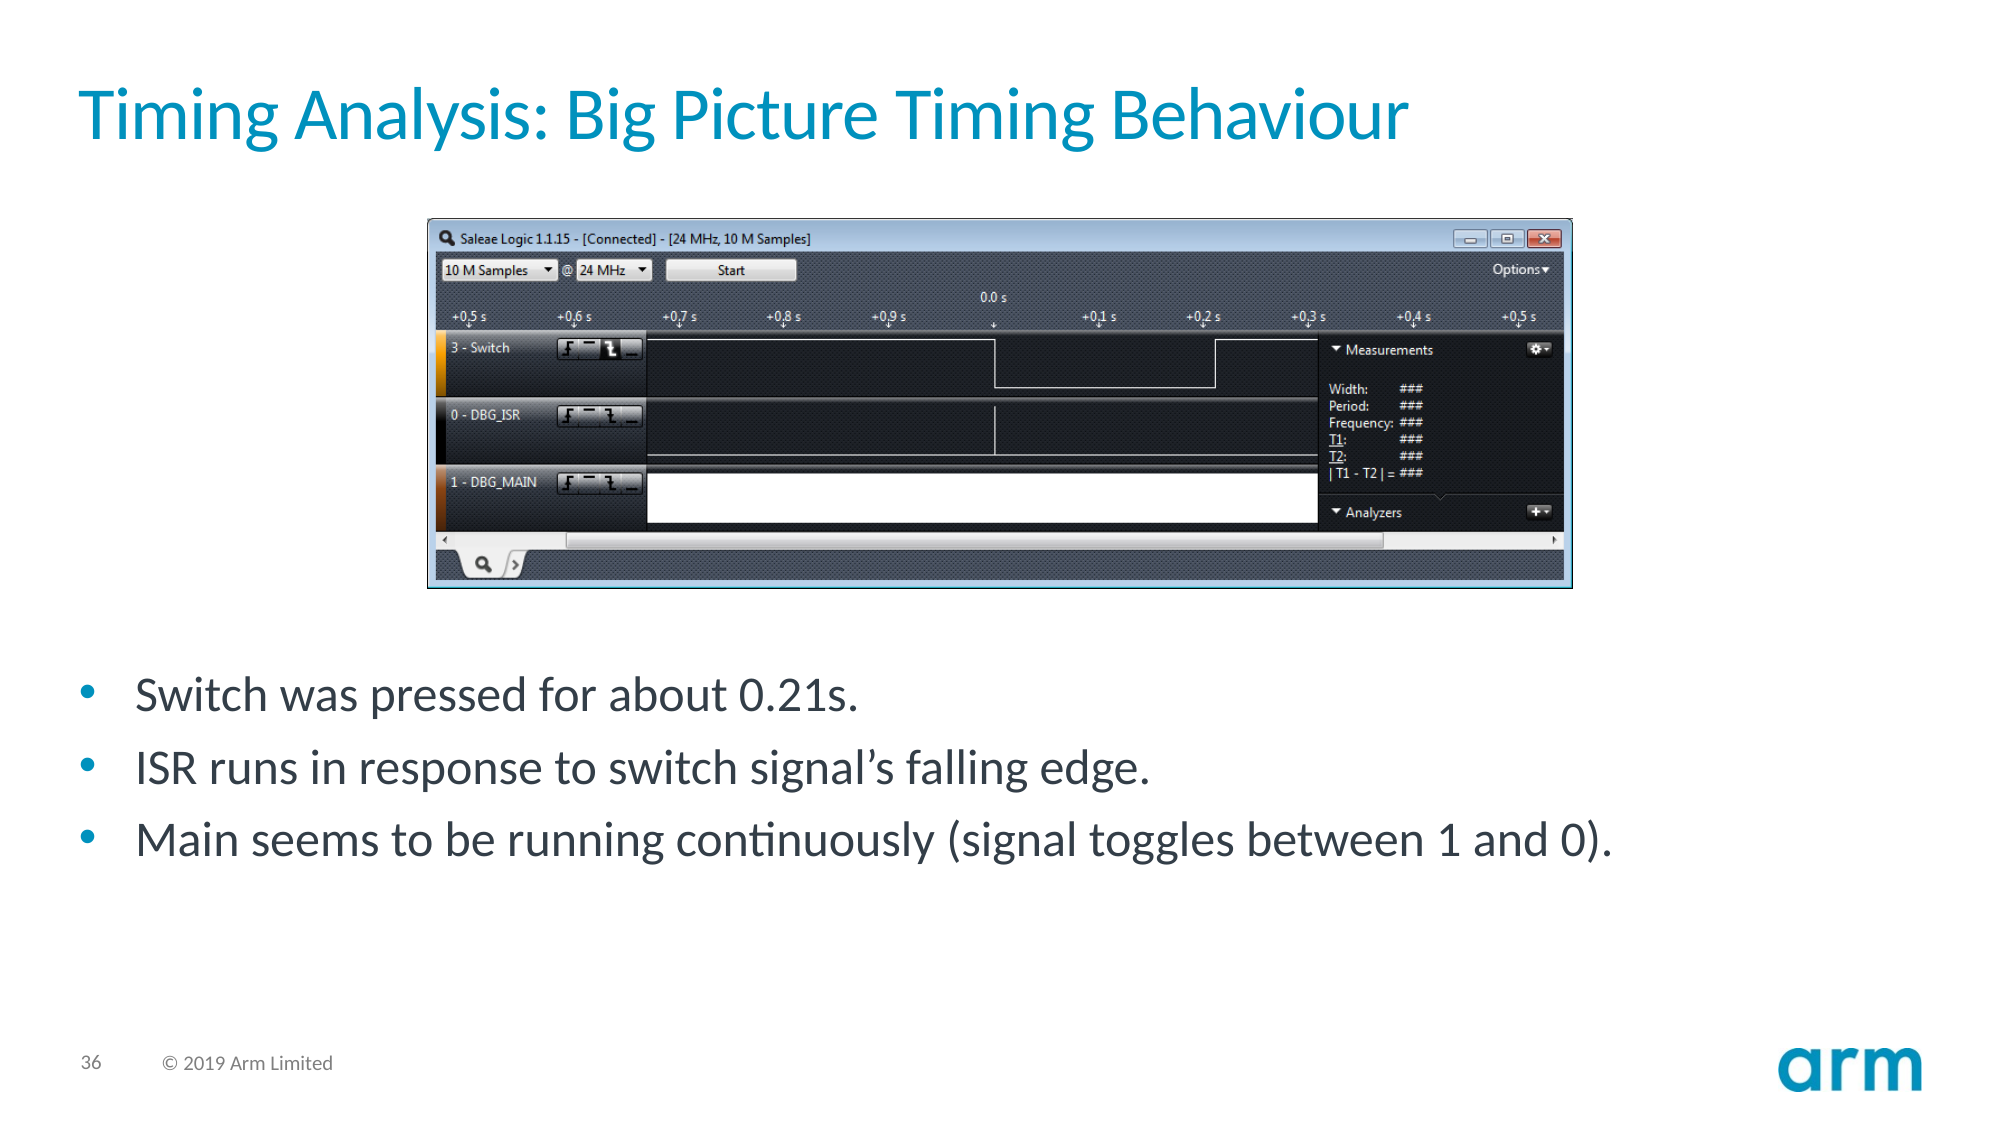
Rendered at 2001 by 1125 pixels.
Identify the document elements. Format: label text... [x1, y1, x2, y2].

picture [1778, 1050, 1789, 1067]
title Timing Analysis: Big Picture Timing Behaviour [78, 78, 1922, 186]
picture [1788, 1056, 1812, 1083]
picture [1803, 1050, 1922, 1092]
picture [427, 218, 1573, 589]
picture [1778, 1072, 1794, 1092]
list Switch was pressed for about 0.21s. ISR runs in response to switch signal’s falling edge. Main seems to be running continuously (signal toggles between 1 and 0). [78, 661, 1922, 1050]
picture [1916, 1050, 1922, 1062]
